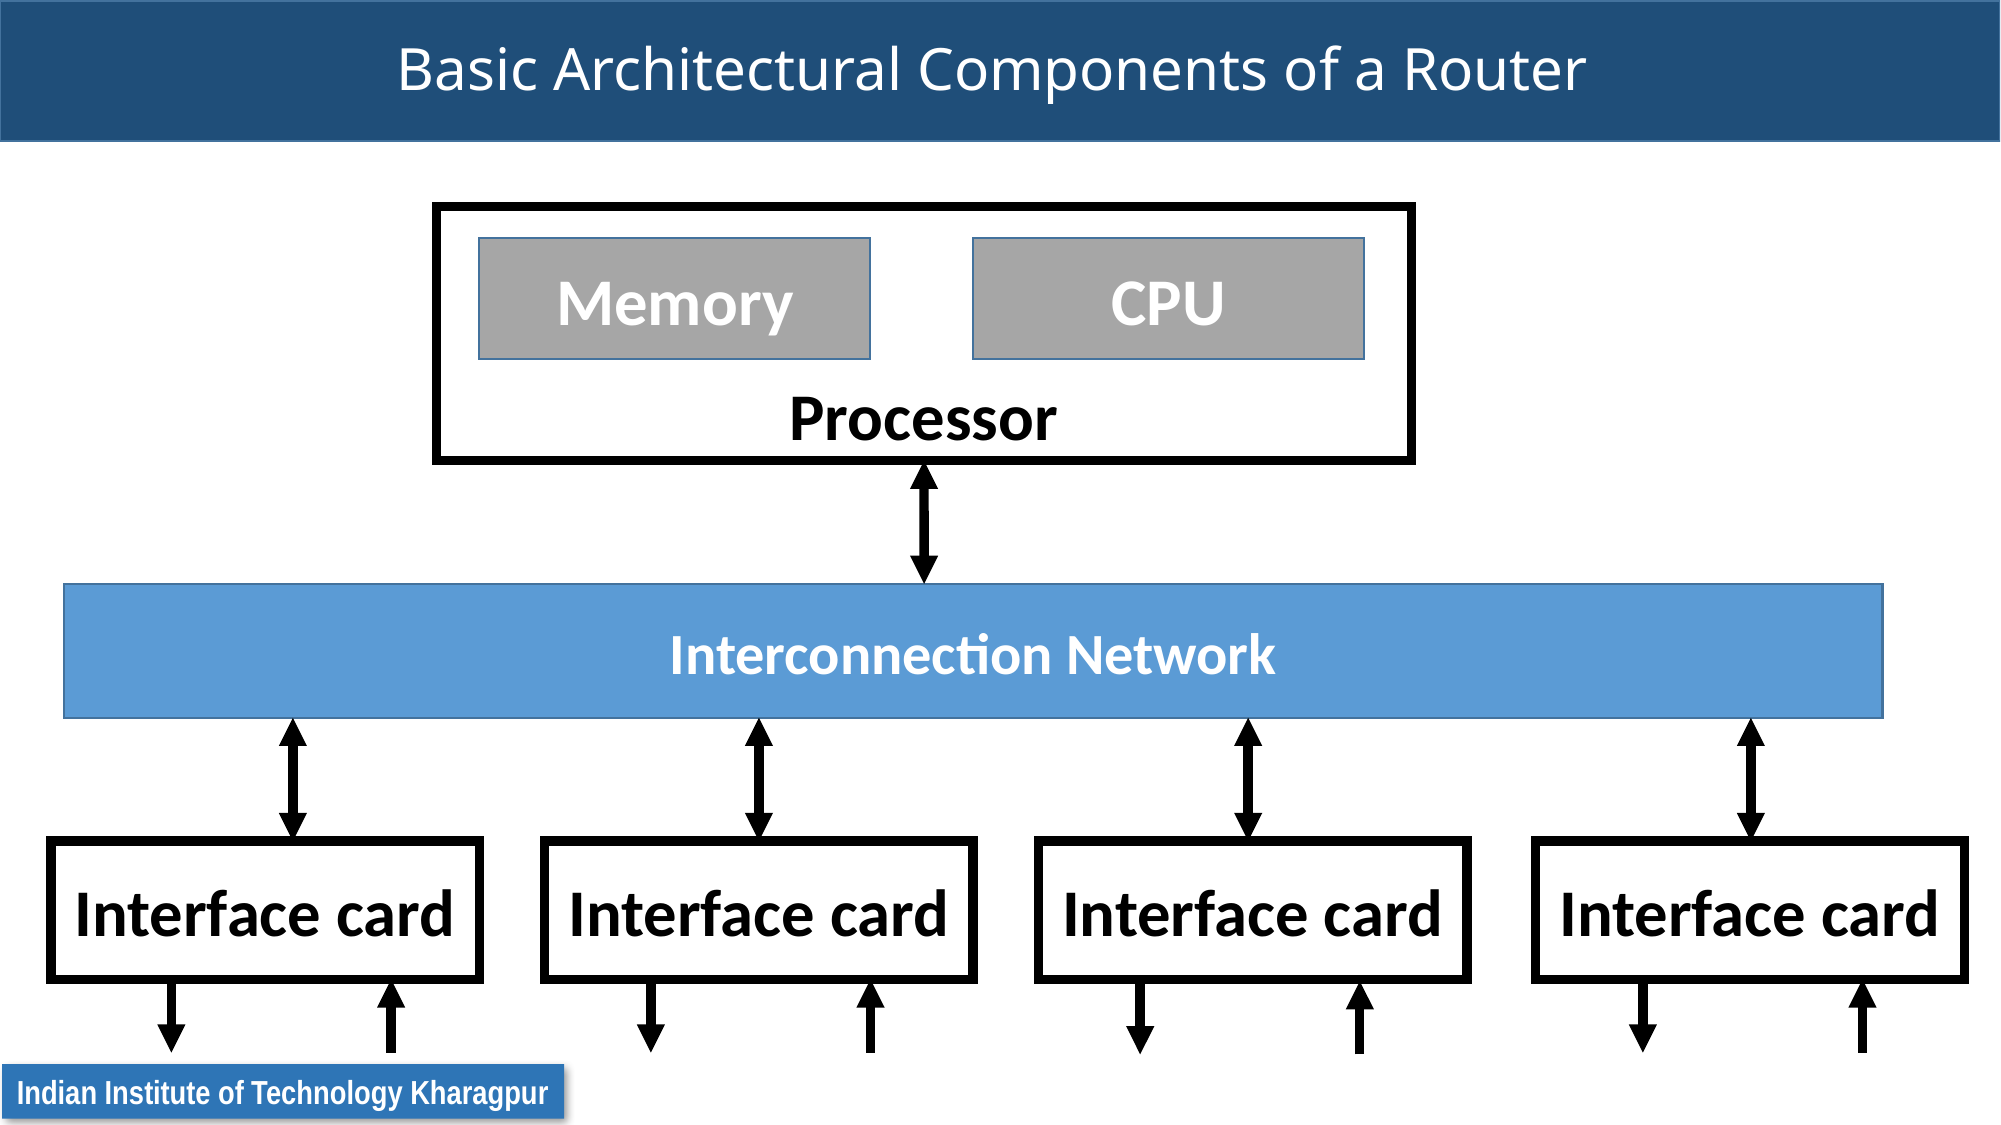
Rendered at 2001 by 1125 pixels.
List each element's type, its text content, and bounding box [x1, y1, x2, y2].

text_box Interconnection Network [63, 583, 1884, 719]
text_box Interface card [1037, 840, 1468, 980]
text_box CPU [972, 237, 1365, 360]
text_box Interface card [50, 840, 480, 980]
text_box Interface card [544, 840, 974, 980]
text_box Memory [478, 237, 871, 360]
text_box Interface card [1535, 840, 1965, 980]
title Basic Architectural Components of a Router [0, 1, 2000, 141]
text_box Processor [436, 205, 1413, 462]
